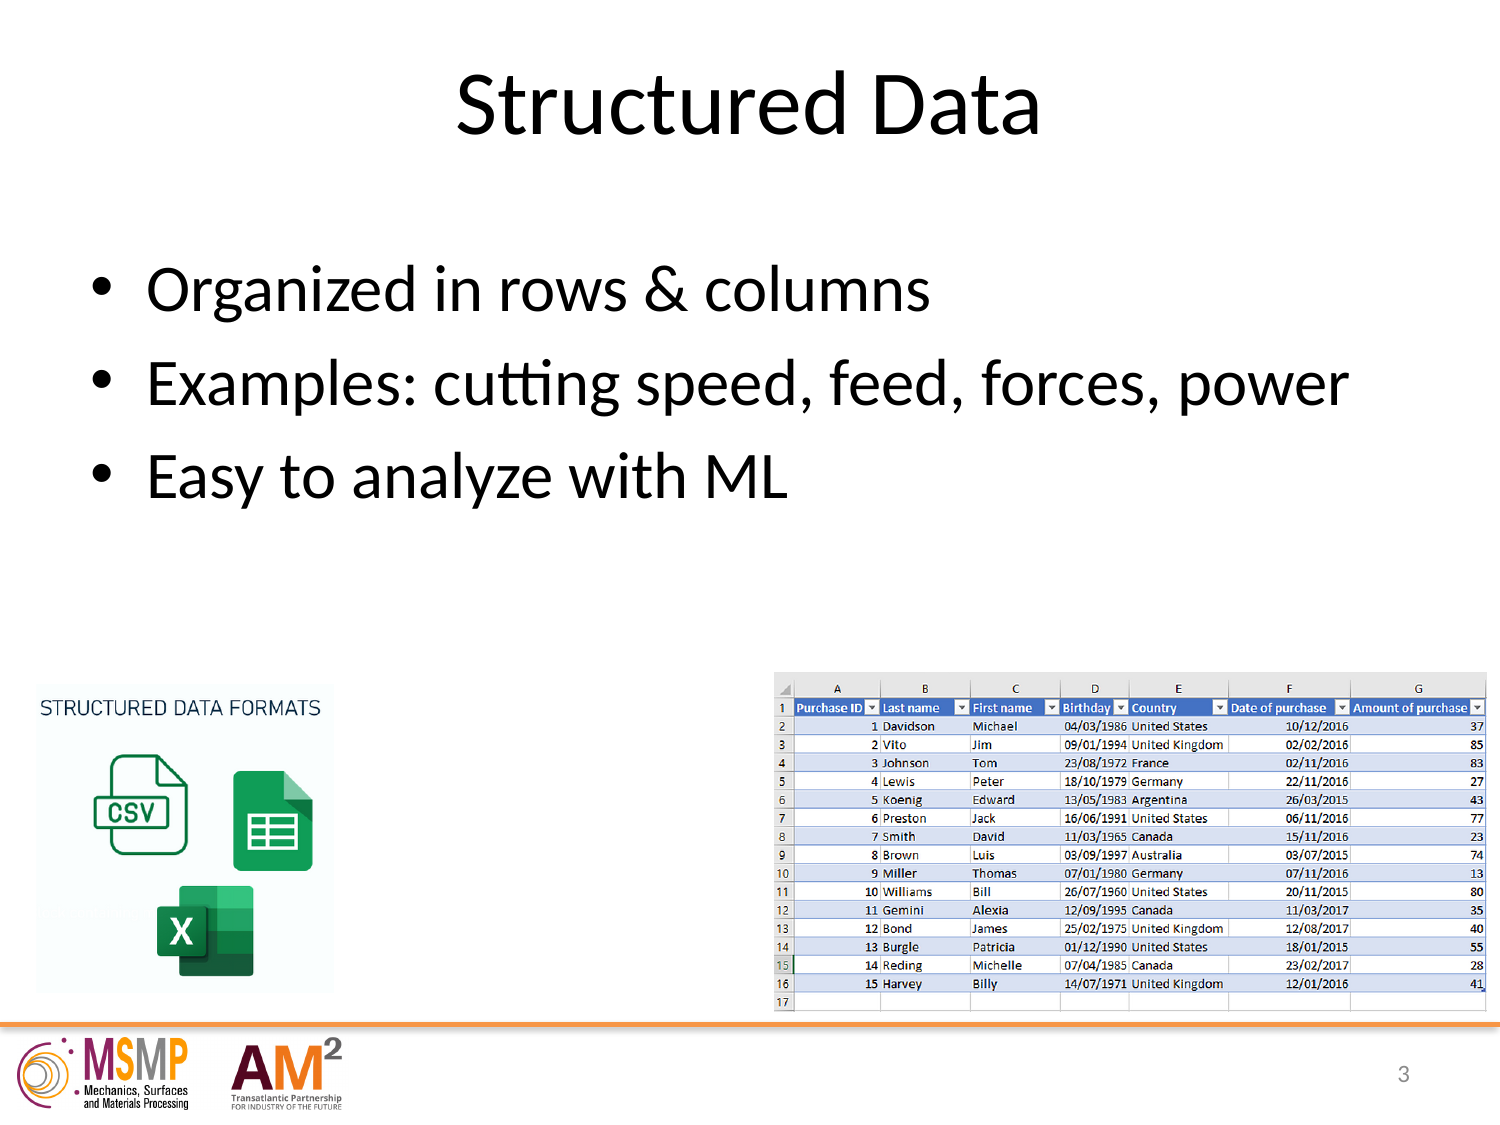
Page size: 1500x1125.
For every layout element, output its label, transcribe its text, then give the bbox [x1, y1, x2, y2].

picture [17, 1037, 349, 1110]
picture [773, 671, 1487, 1012]
list Organized in rows & columns Examples: cutting speed, feed, forces, power Easy to analyze with ML [75, 144, 1425, 887]
slide_number 3 [1074, 1042, 1425, 1103]
picture [36, 684, 335, 993]
title Structured Data [75, 4, 1425, 144]
